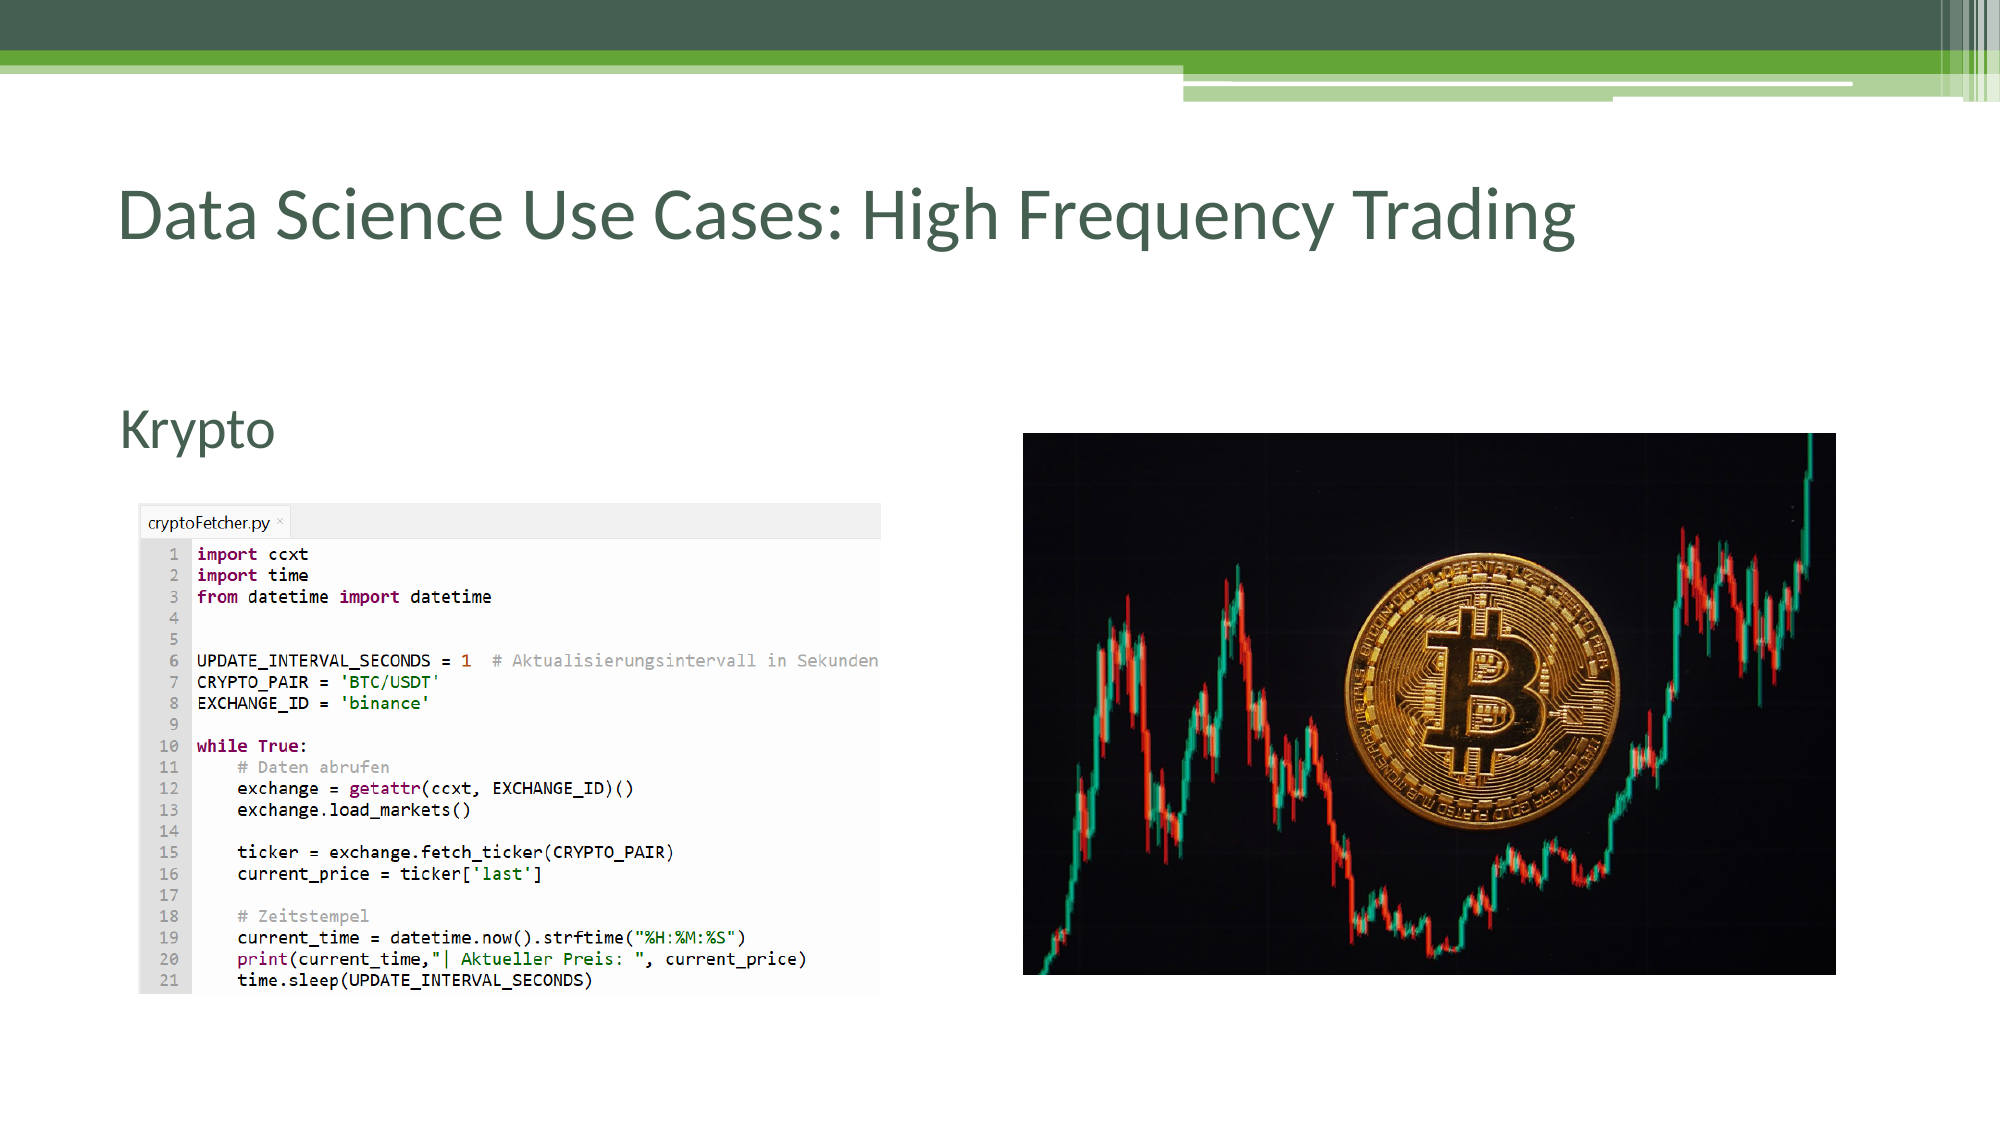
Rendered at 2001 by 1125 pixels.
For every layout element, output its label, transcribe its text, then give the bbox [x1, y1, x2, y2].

list Krypto [87, 382, 1252, 1074]
picture [1023, 433, 1836, 975]
picture [138, 503, 881, 994]
title Data Science Use Cases: High Frequency Trading [102, 75, 1957, 343]
